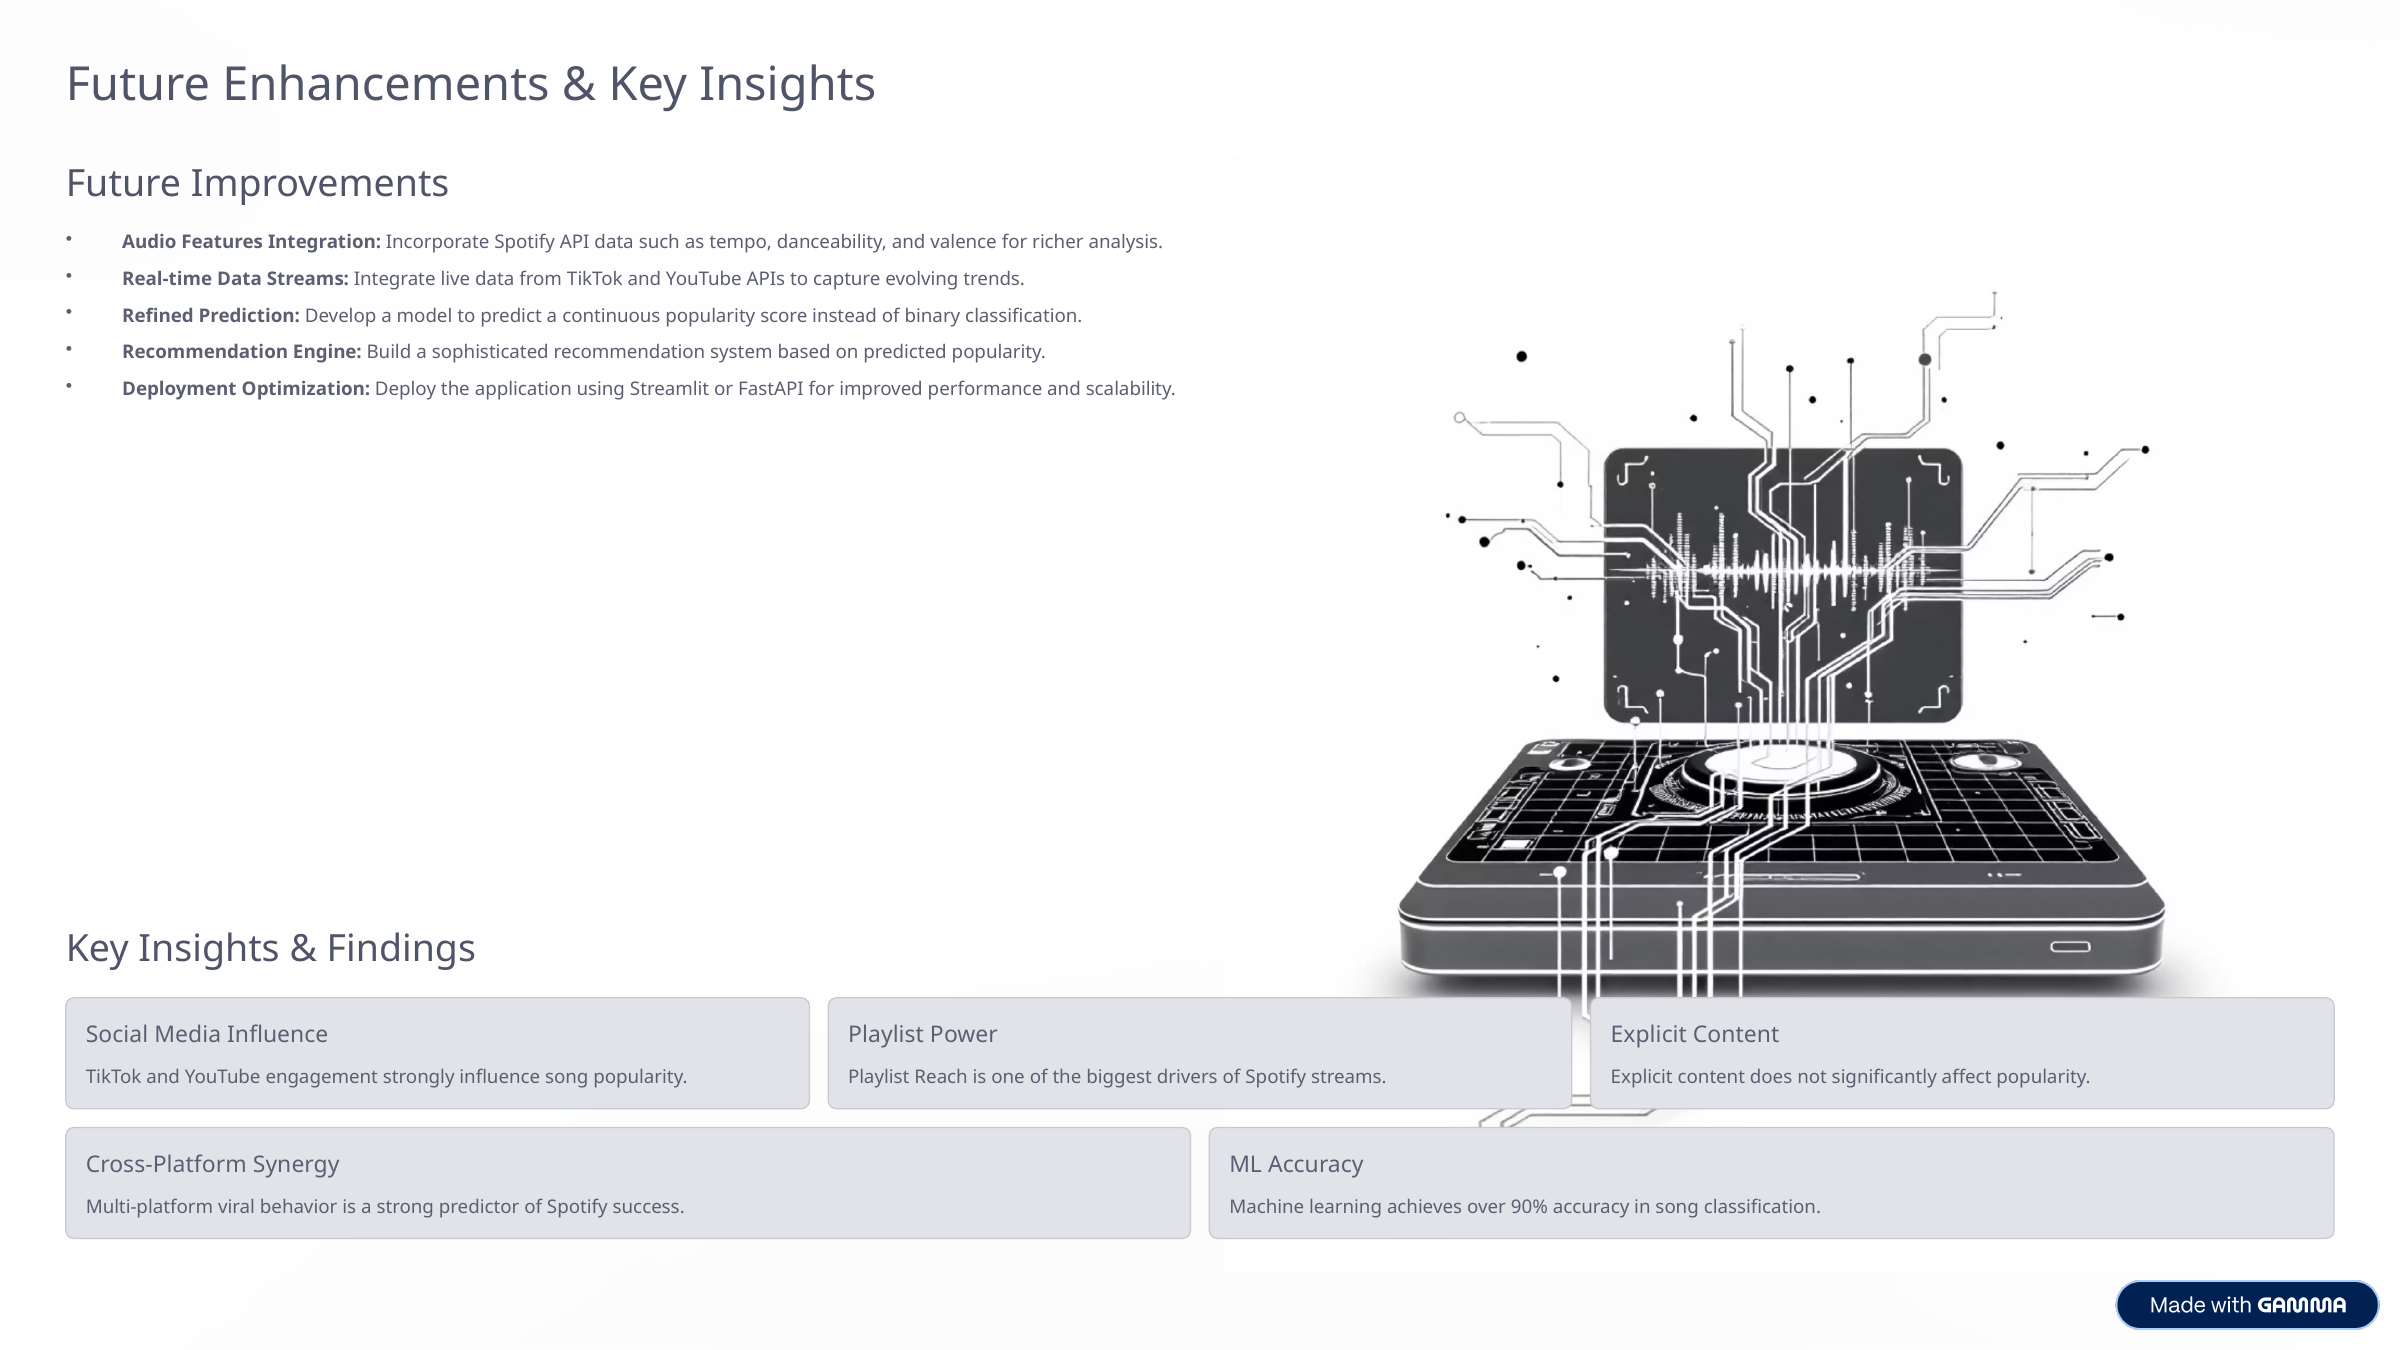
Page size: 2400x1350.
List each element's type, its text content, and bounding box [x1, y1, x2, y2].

text_box Future Improvements [65, 157, 449, 205]
text_box Real-time Data Streams: Integrate live data from TikTok and YouTube APIs to capture evolving trends. [65, 260, 1178, 291]
text_box Cross-Platform Synergy [85, 1147, 355, 1177]
picture [1224, 159, 2389, 1339]
text_box [1209, 1127, 1224, 1239]
text_box Playlist Power [848, 1017, 1084, 1048]
text_box Audio Features Integration: Incorporate Spotify API data such as tempo, danceability, and valence for richer analysis. [65, 223, 1178, 254]
text_box Deployment Optimization: Deploy the application using Streamlit or FastAPI for improved performance and scalability. [65, 370, 1178, 401]
text_box Refined Prediction: Develop a model to predict a continuous popularity score instead of binary classification. [65, 296, 1178, 327]
text_box Playlist Reach is one of the biggest drivers of Spotify streams. [848, 1058, 1224, 1089]
text_box Multi-platform viral behavior is a strong predictor of Spotify success. [85, 1188, 1171, 1219]
text_box Key Insights & Findings [65, 922, 475, 970]
text_box [828, 997, 1224, 1109]
text_box [65, 1127, 1191, 1239]
text_box [65, 997, 810, 1109]
text_box Recommendation Engine: Build a sophisticated recommendation system based on predicted popularity. [65, 333, 1178, 364]
text_box Social Media Influence [85, 1017, 333, 1048]
text_box TikTok and YouTube engagement strongly influence song popularity. [85, 1058, 790, 1089]
text_box Future Enhancements & Key Insights [65, 51, 877, 111]
